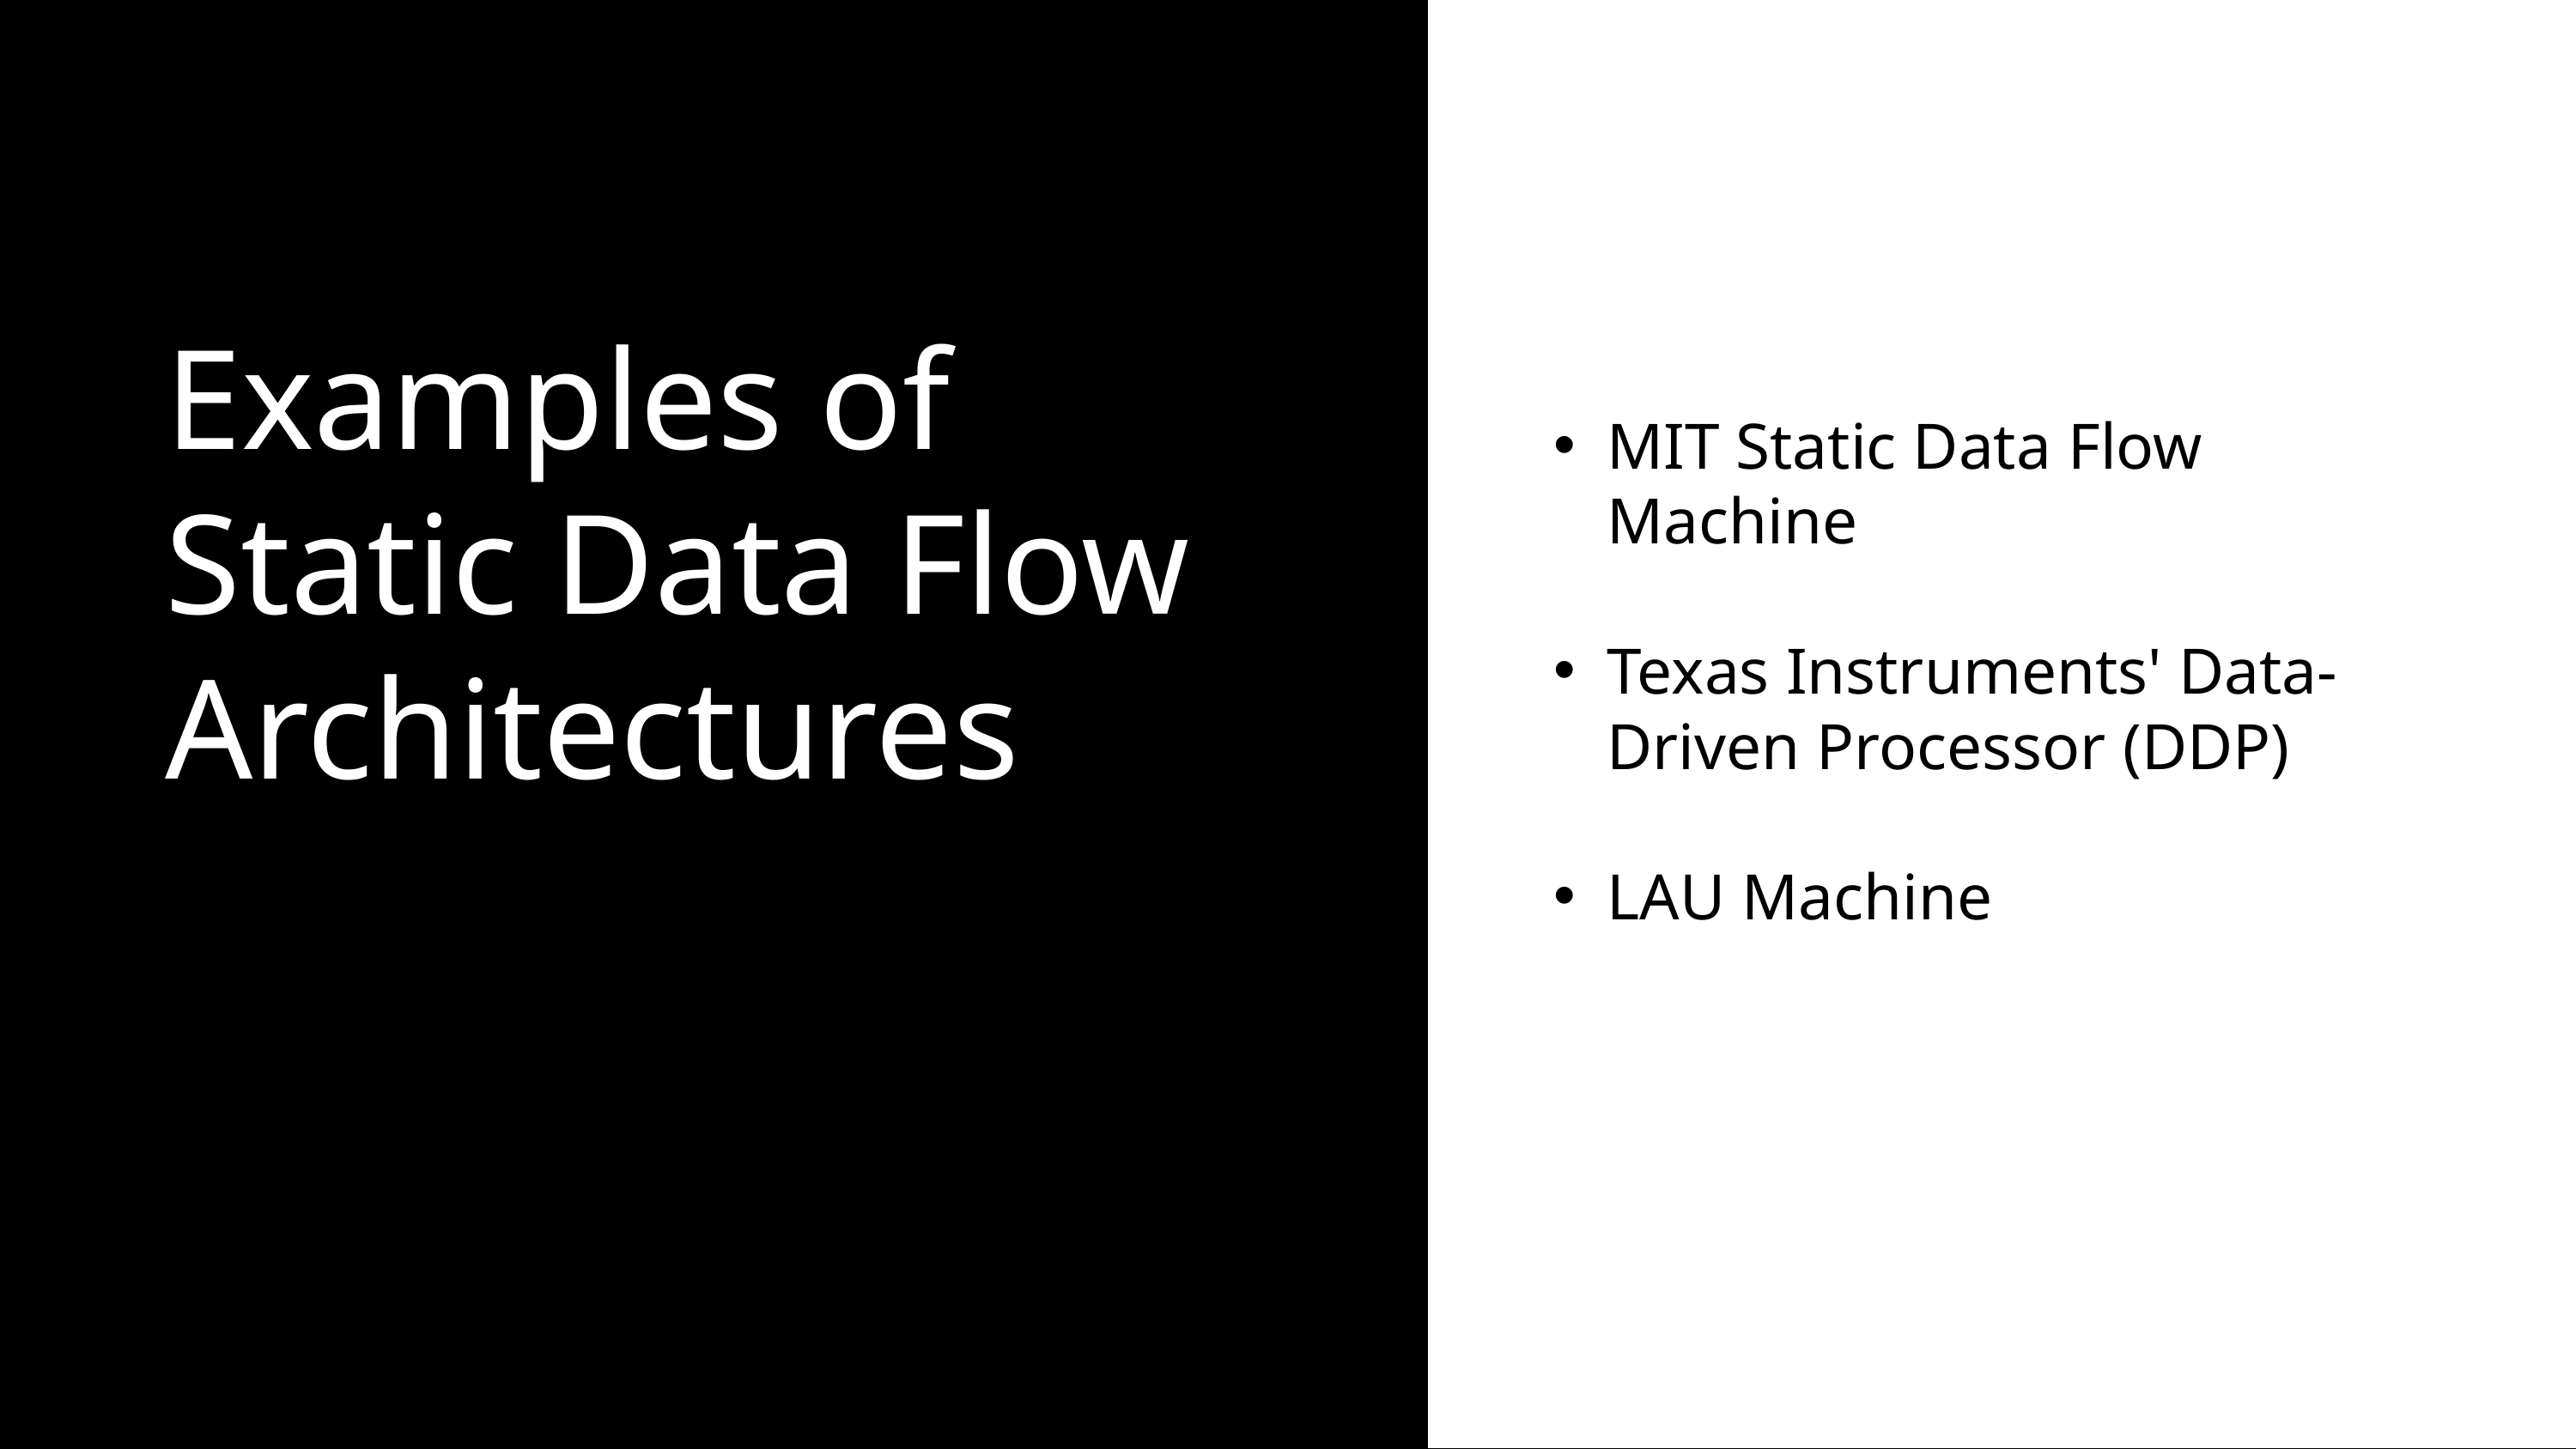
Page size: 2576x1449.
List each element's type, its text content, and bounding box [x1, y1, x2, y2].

text_box Examples of Static Data Flow Architectures [165, 312, 1288, 1137]
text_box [1428, 0, 2576, 1449]
